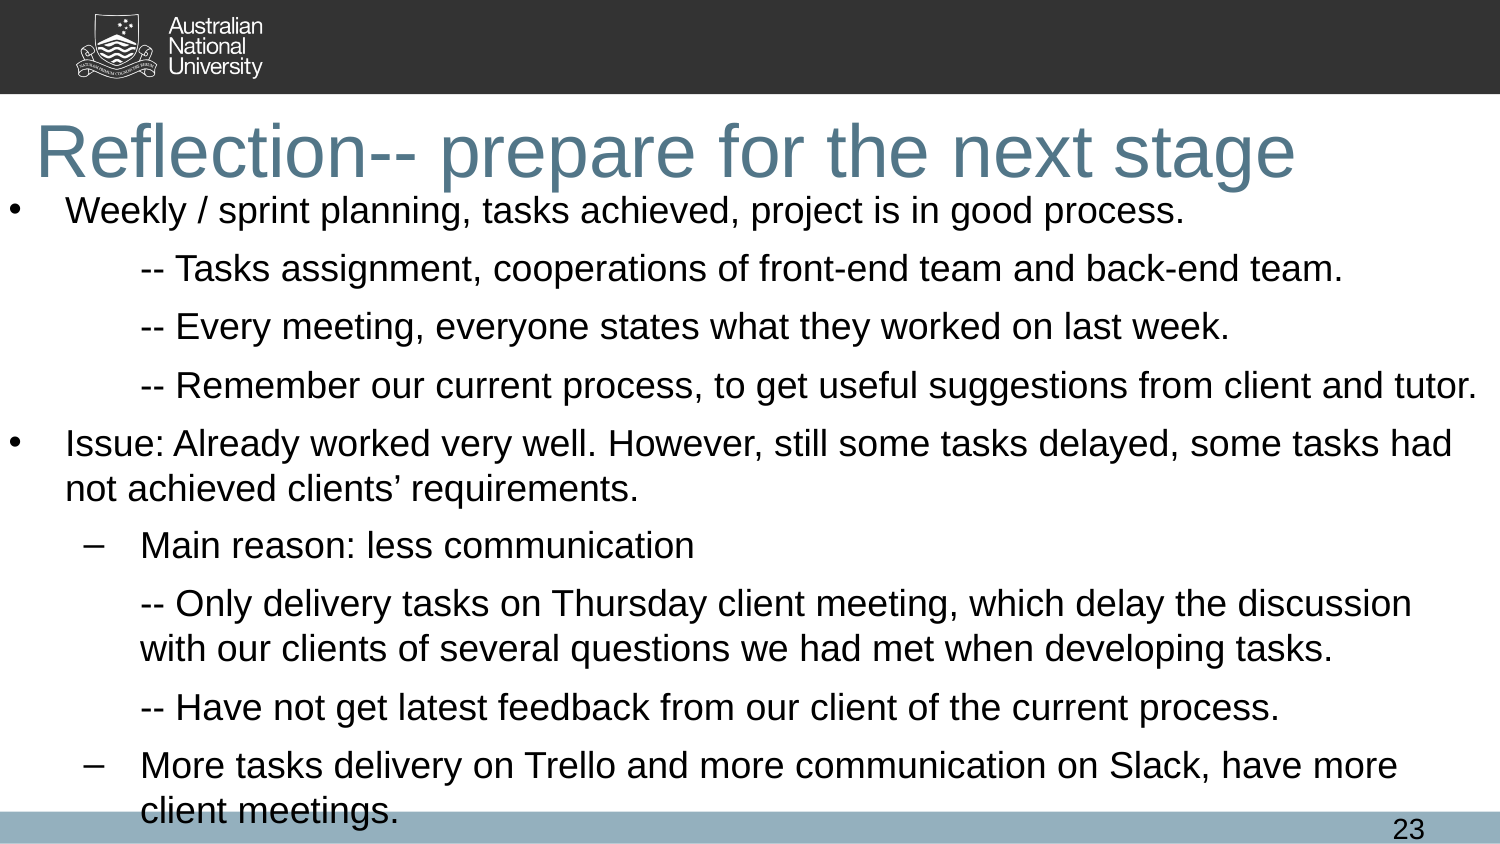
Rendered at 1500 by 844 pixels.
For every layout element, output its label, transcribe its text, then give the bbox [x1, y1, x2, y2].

picture [76, 14, 263, 79]
title Reflection-- prepare for the next stage [20, 90, 1371, 205]
list Weekly / sprint planning, tasks achieved, project is in good process. -- Tasks assignment, cooperations of front-end team and back-end team. -- Every meeting, everyone states what they worked on last week. -- Remember our current process, to get useful suggestions from client and tutor. Issue: Already worked very well. However, still some tasks delayed, some tasks had not achieved clients’ requirements. Main reason: less communication -- Only delivery tasks on Thursday client meeting, which delay the discussion with our clients of several questions we had met when developing tasks. -- Have not get latest feedback from our client of the current process. More tasks delivery on Trello and more communication on Slack, have more client meetings. [0, 178, 1497, 820]
slide_number ‹#› [1344, 802, 1441, 830]
